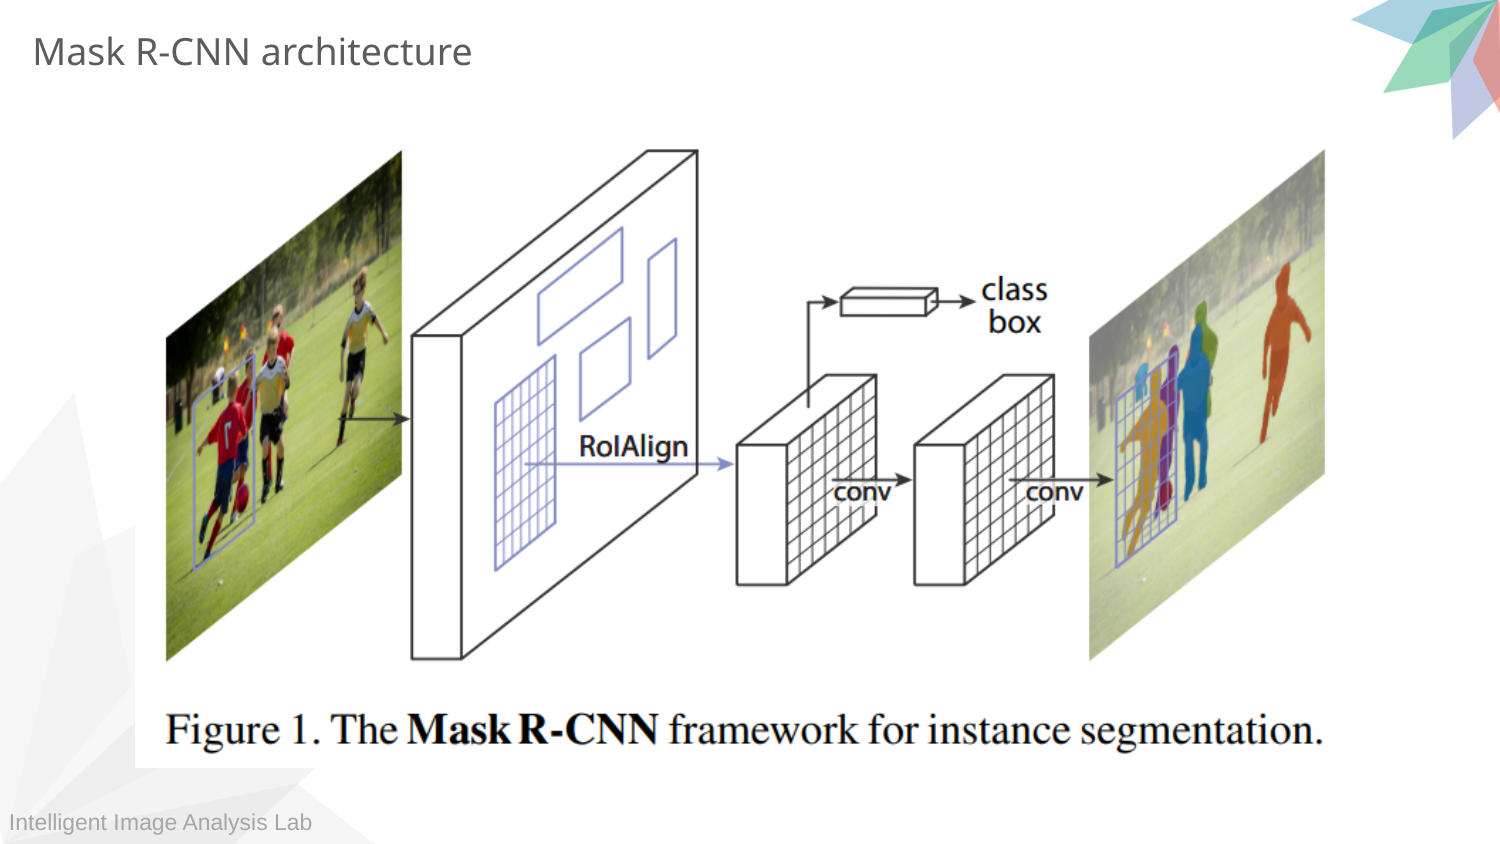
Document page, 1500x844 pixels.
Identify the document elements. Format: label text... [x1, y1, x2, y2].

text_box Mask R-CNN architecture [17, 20, 771, 80]
picture [0, 0, 1500, 844]
